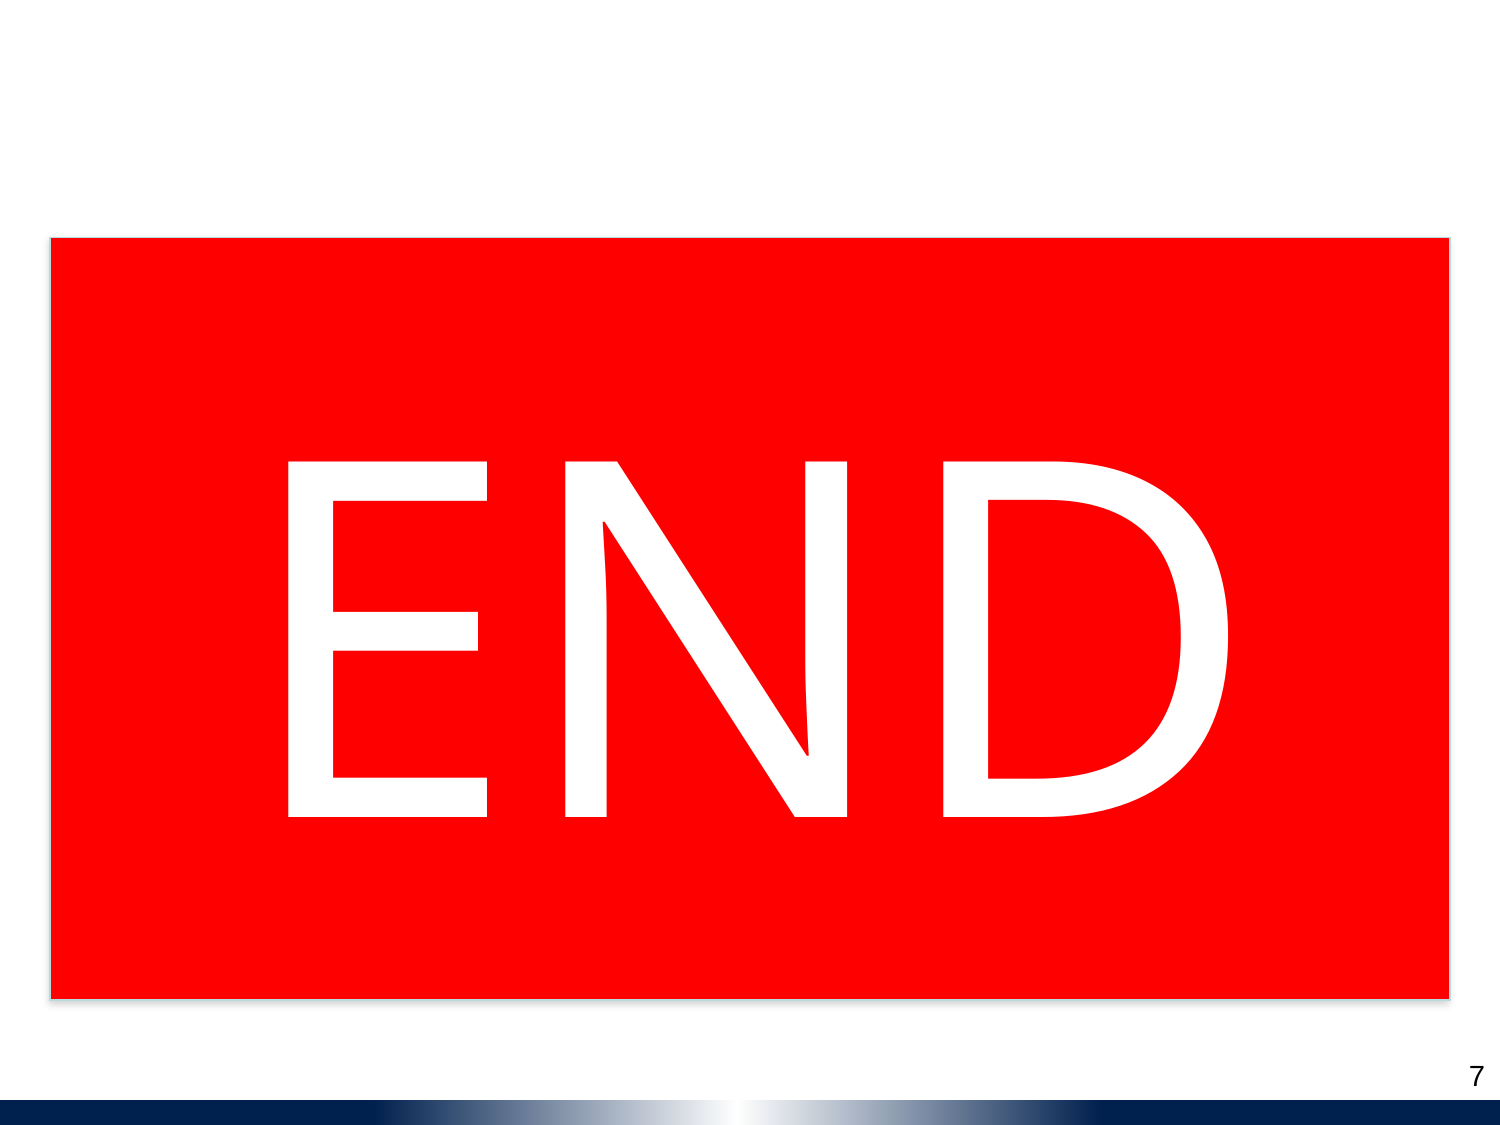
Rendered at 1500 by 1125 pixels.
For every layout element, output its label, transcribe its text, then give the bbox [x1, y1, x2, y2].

slide_number 7 [1149, 1049, 1500, 1125]
text_box END [50, 237, 1450, 1000]
